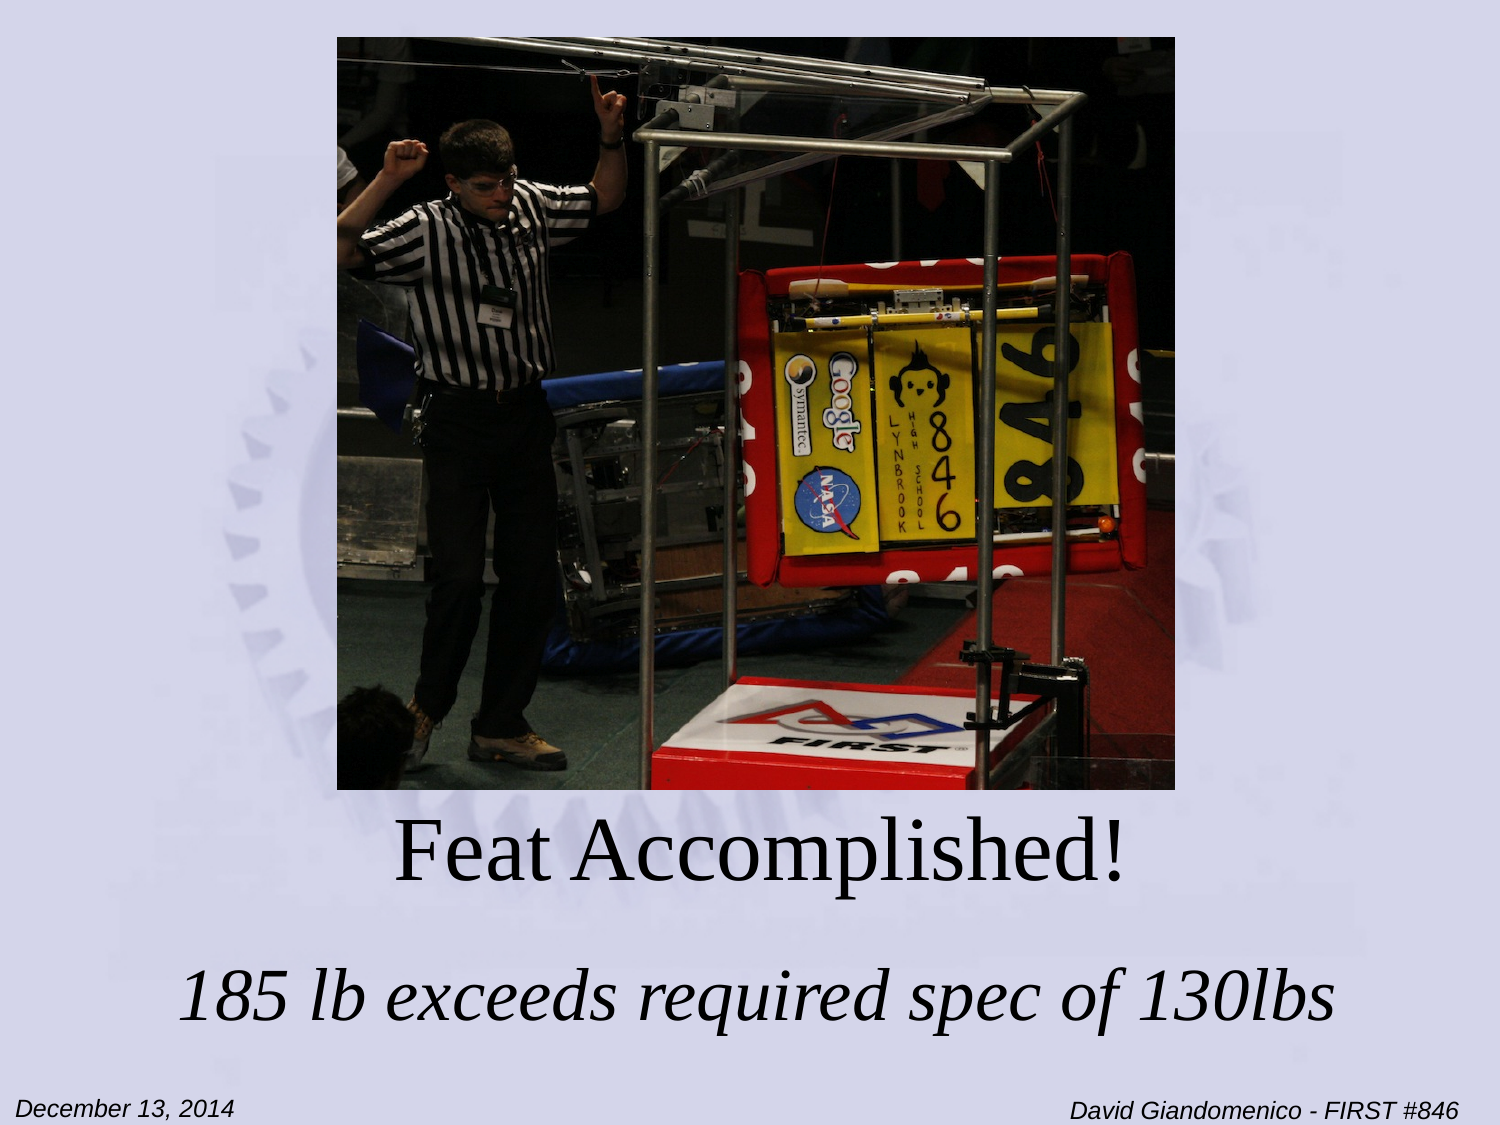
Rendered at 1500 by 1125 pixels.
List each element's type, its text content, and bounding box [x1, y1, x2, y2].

title Feat Accomplished! [87, 750, 1438, 938]
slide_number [0, 1084, 162, 1125]
list 185 lb exceeds required spec of 130lbs [162, 937, 1363, 1125]
picture [0, 0, 1500, 1125]
footer David Giandomenico - FIRST #846 [1363, 1087, 1476, 1125]
